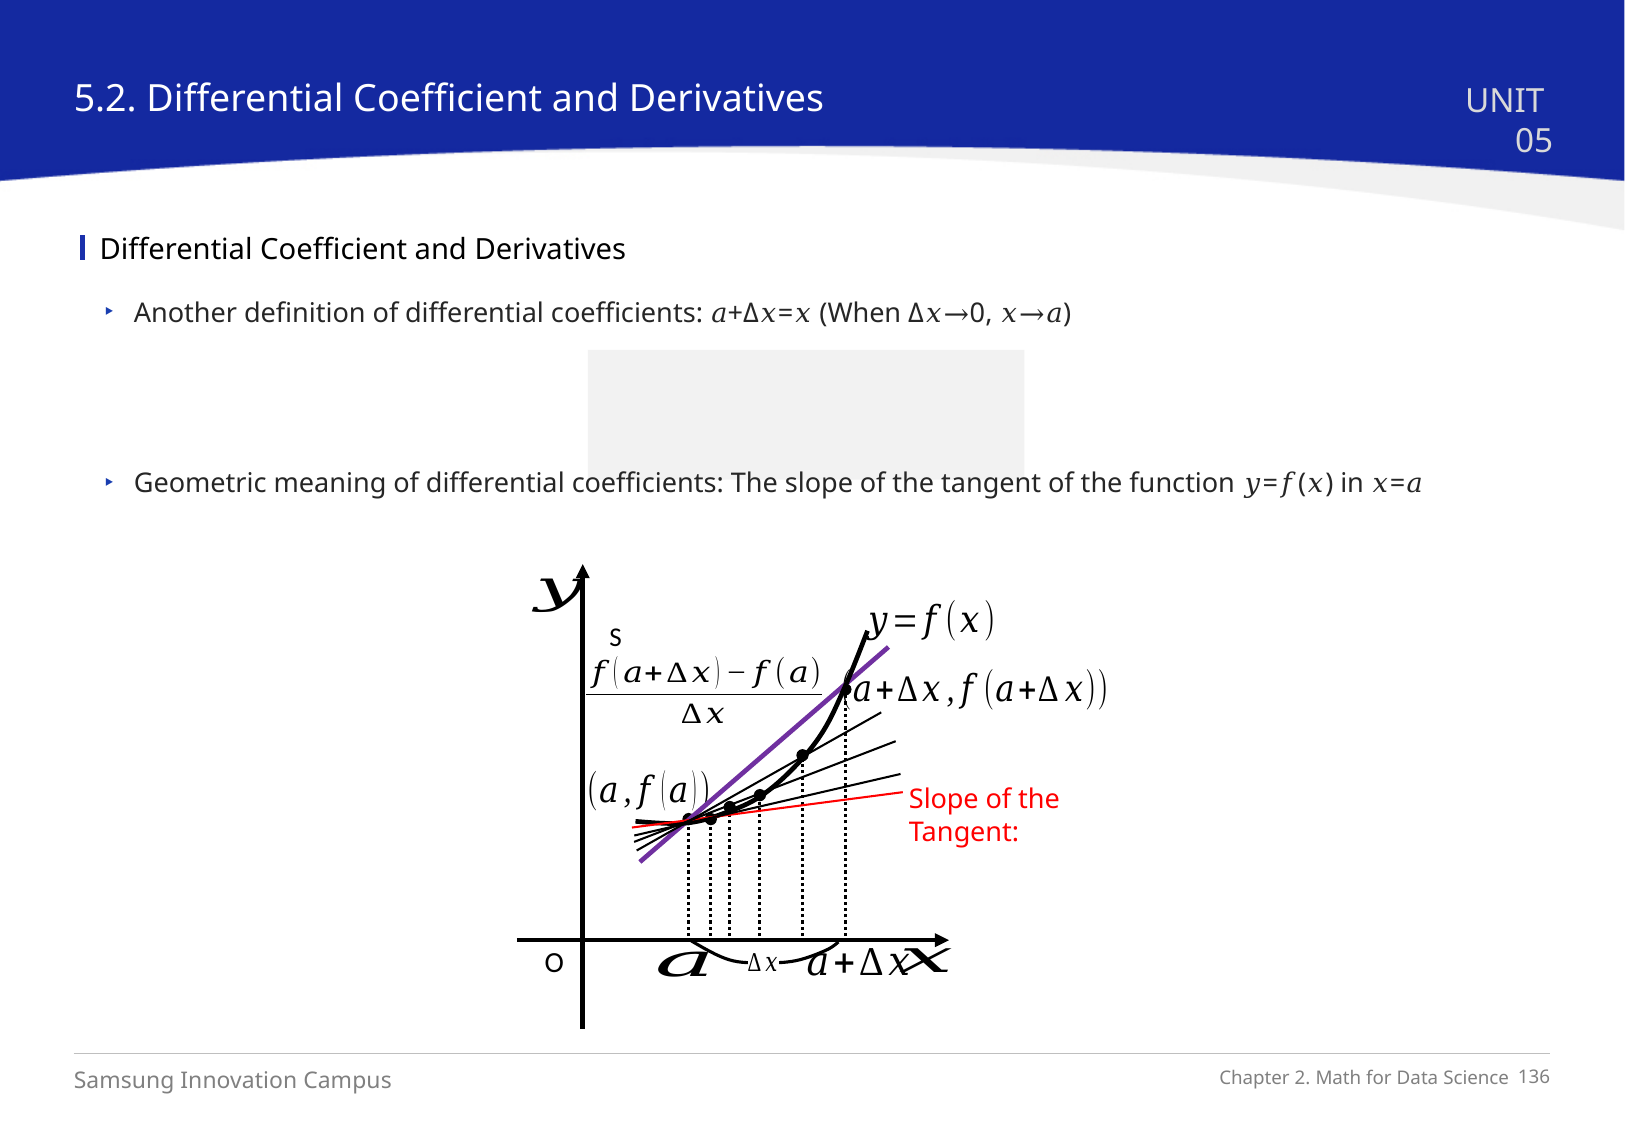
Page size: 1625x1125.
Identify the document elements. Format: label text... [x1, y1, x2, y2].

picture [0, 0, 1625, 1125]
text_box [587, 349, 1025, 481]
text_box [516, 562, 1180, 1029]
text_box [73, 73, 1554, 120]
text_box Differential Coefficient and Derivatives [80, 229, 1556, 266]
